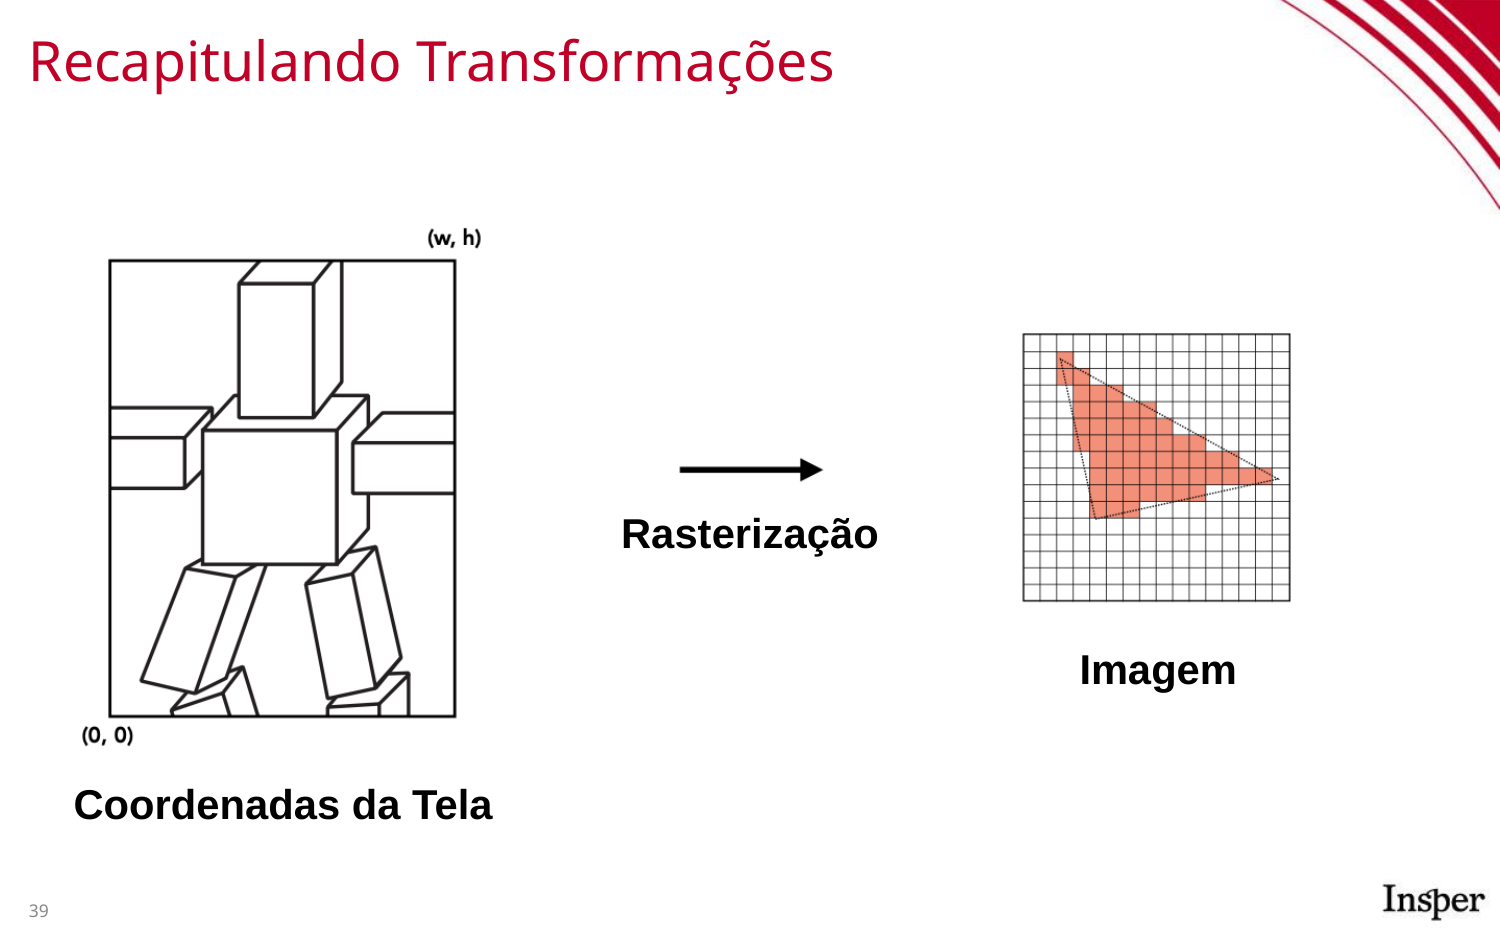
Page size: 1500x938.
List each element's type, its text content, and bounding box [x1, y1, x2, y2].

text_box Coordenadas da Tela [56, 770, 510, 837]
title Recapitulando Transformações [13, 18, 1397, 104]
picture [77, 0, 1500, 938]
slide_number 39 [0, 887, 78, 938]
text_box Rasterização [605, 499, 895, 565]
text_box Imagem [1013, 634, 1304, 701]
